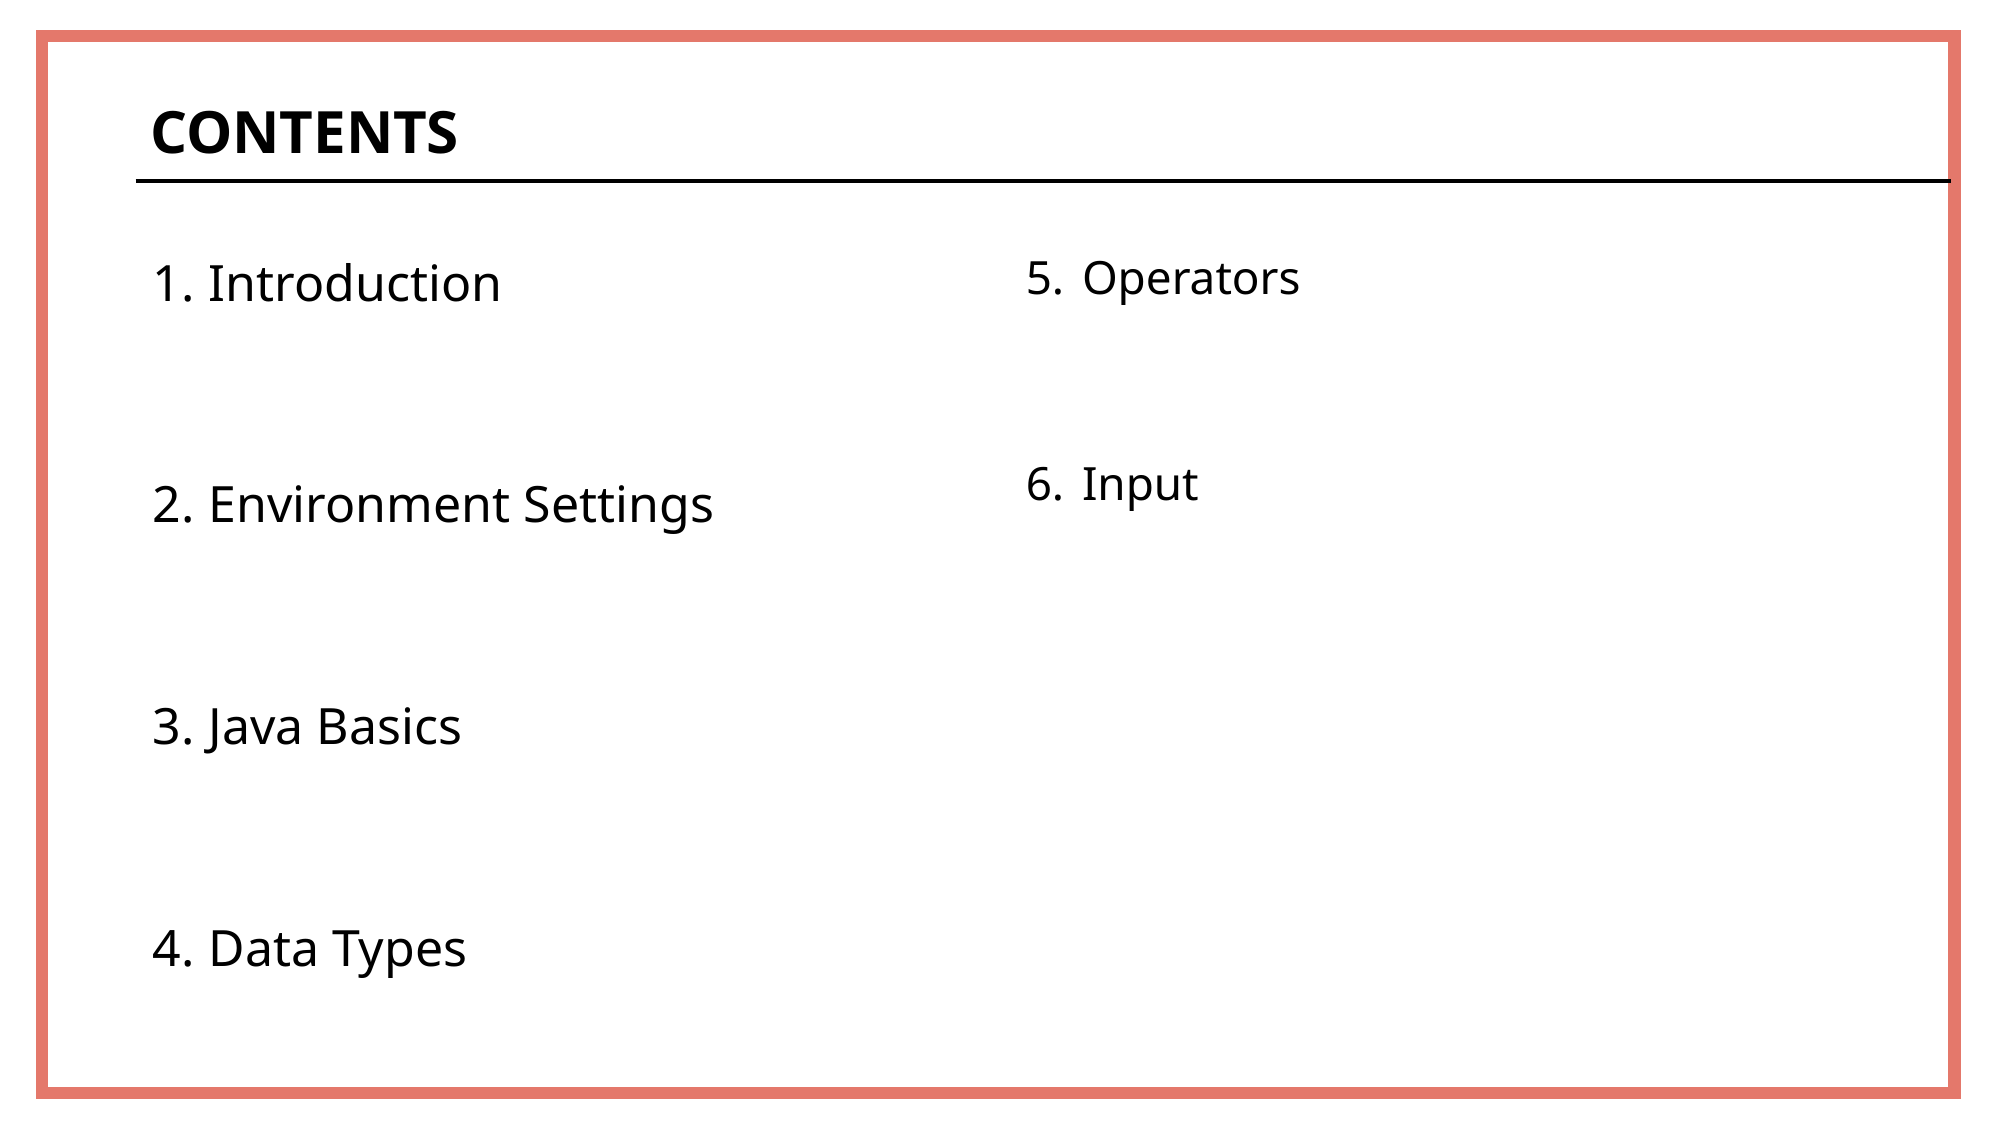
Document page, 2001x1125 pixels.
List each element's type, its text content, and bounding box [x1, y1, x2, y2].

list Introduction Environment Settings Java Basics Data Types Operators Input [137, 213, 1915, 1053]
